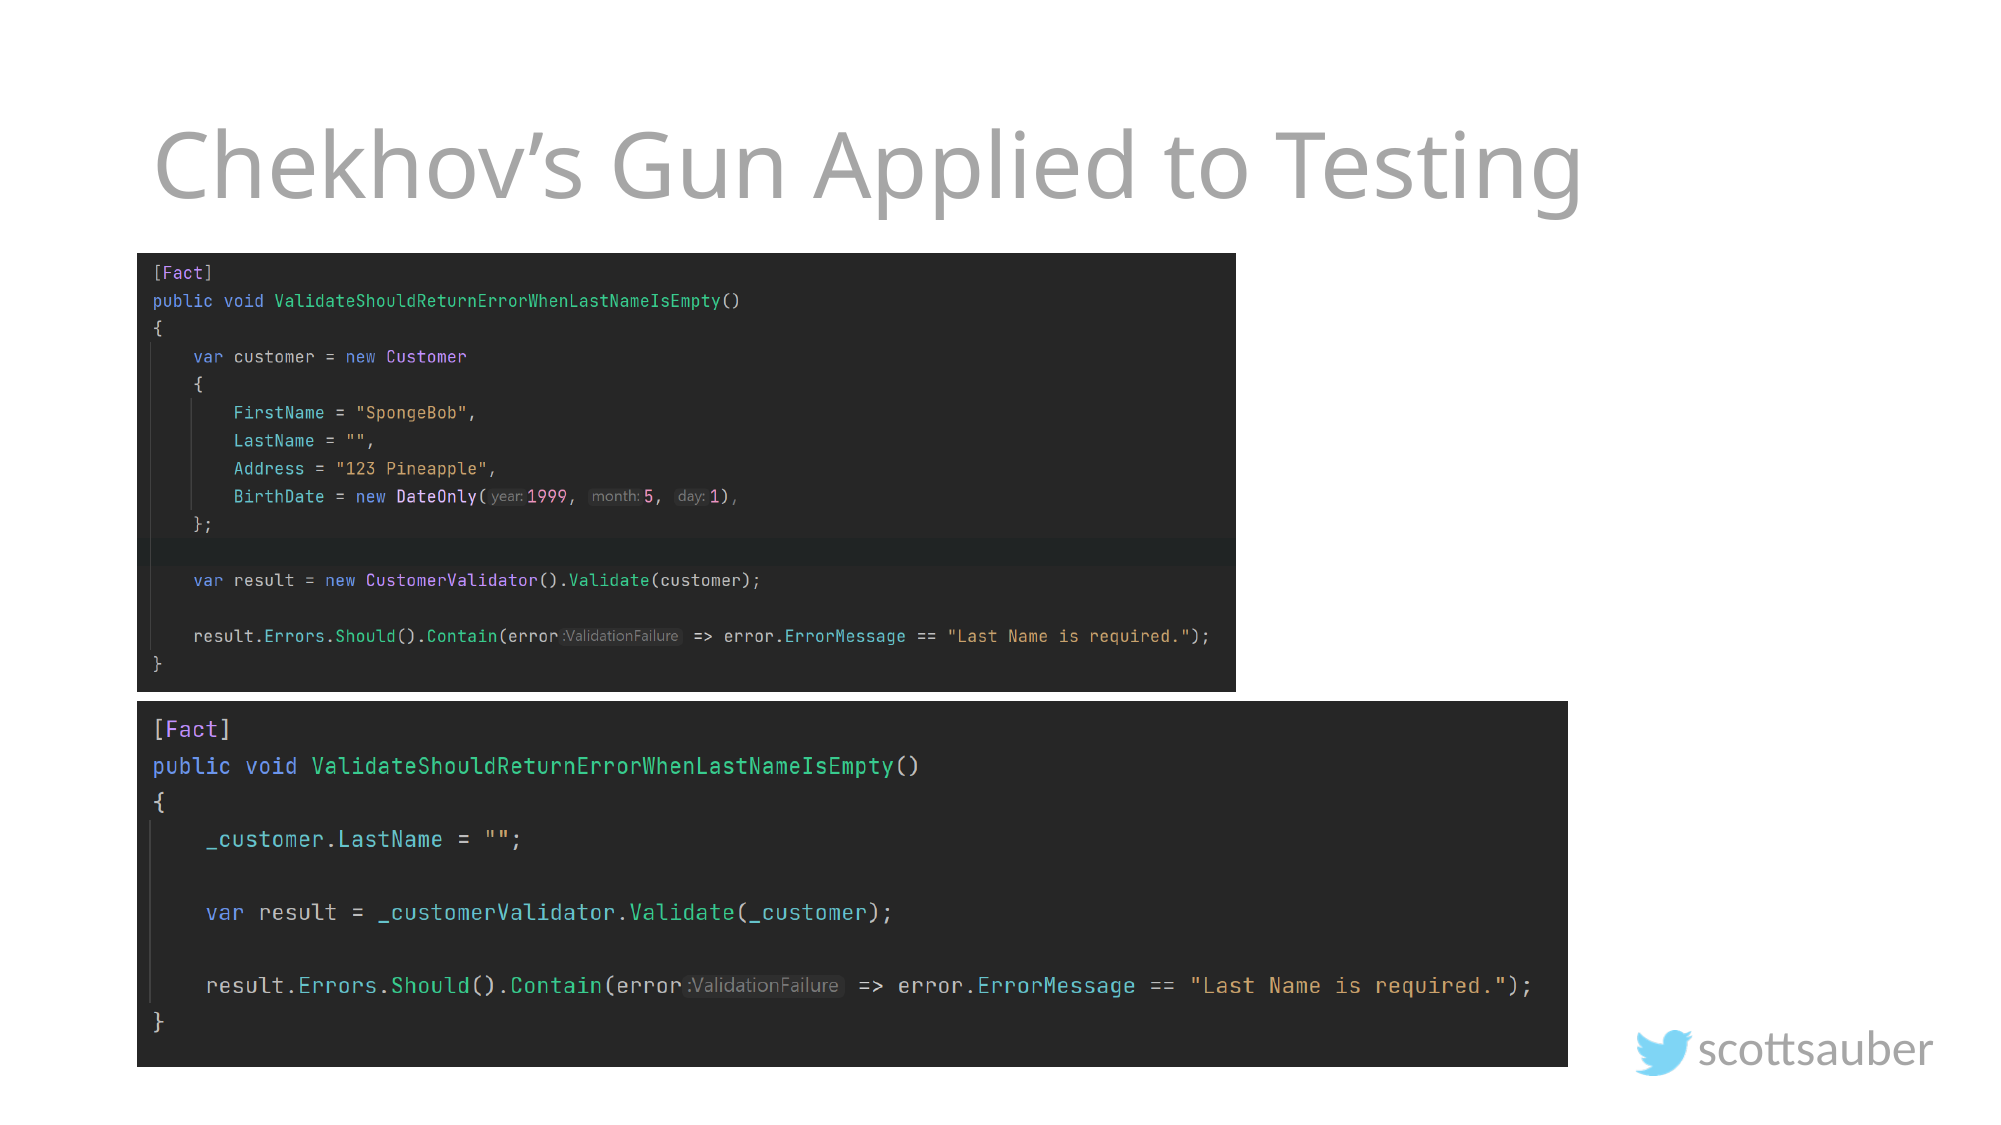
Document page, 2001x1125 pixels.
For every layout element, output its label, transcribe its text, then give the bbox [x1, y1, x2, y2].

title Chekhov’s Gun Applied to Testing [137, 59, 1863, 278]
picture [137, 701, 1568, 1067]
picture [137, 253, 1236, 692]
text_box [1635, 1014, 1986, 1093]
